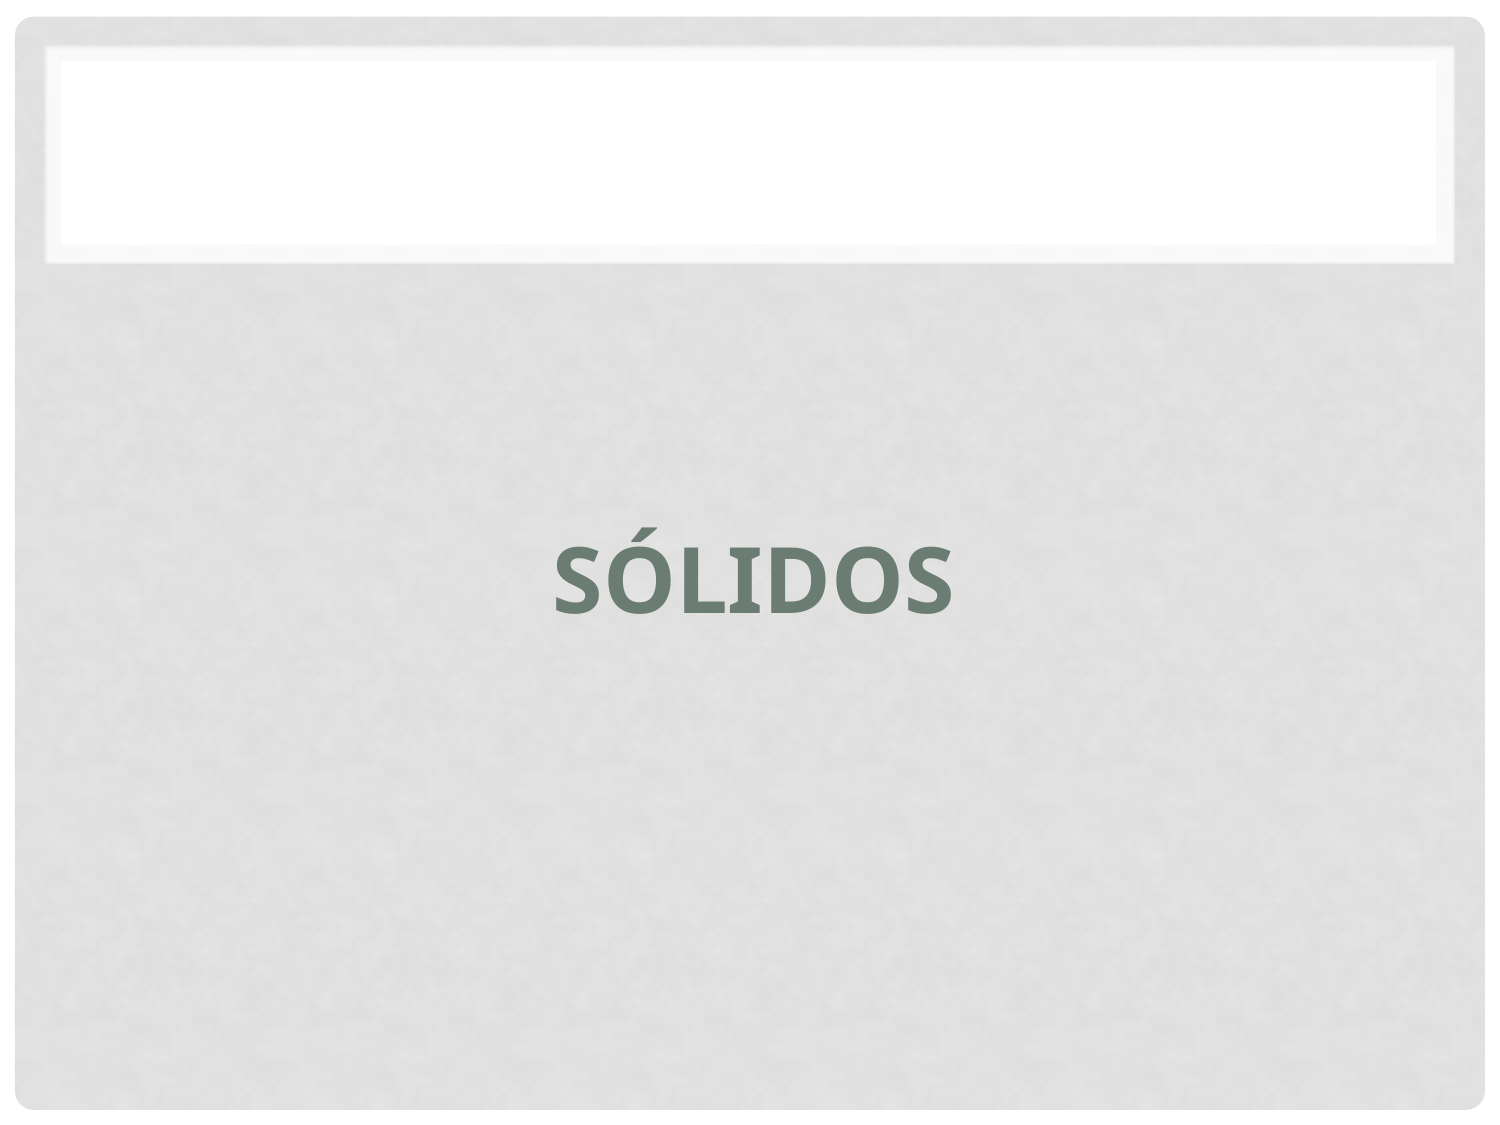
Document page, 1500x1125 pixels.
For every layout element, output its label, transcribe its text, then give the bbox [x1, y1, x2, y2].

title Sólidos [76, 491, 1432, 663]
